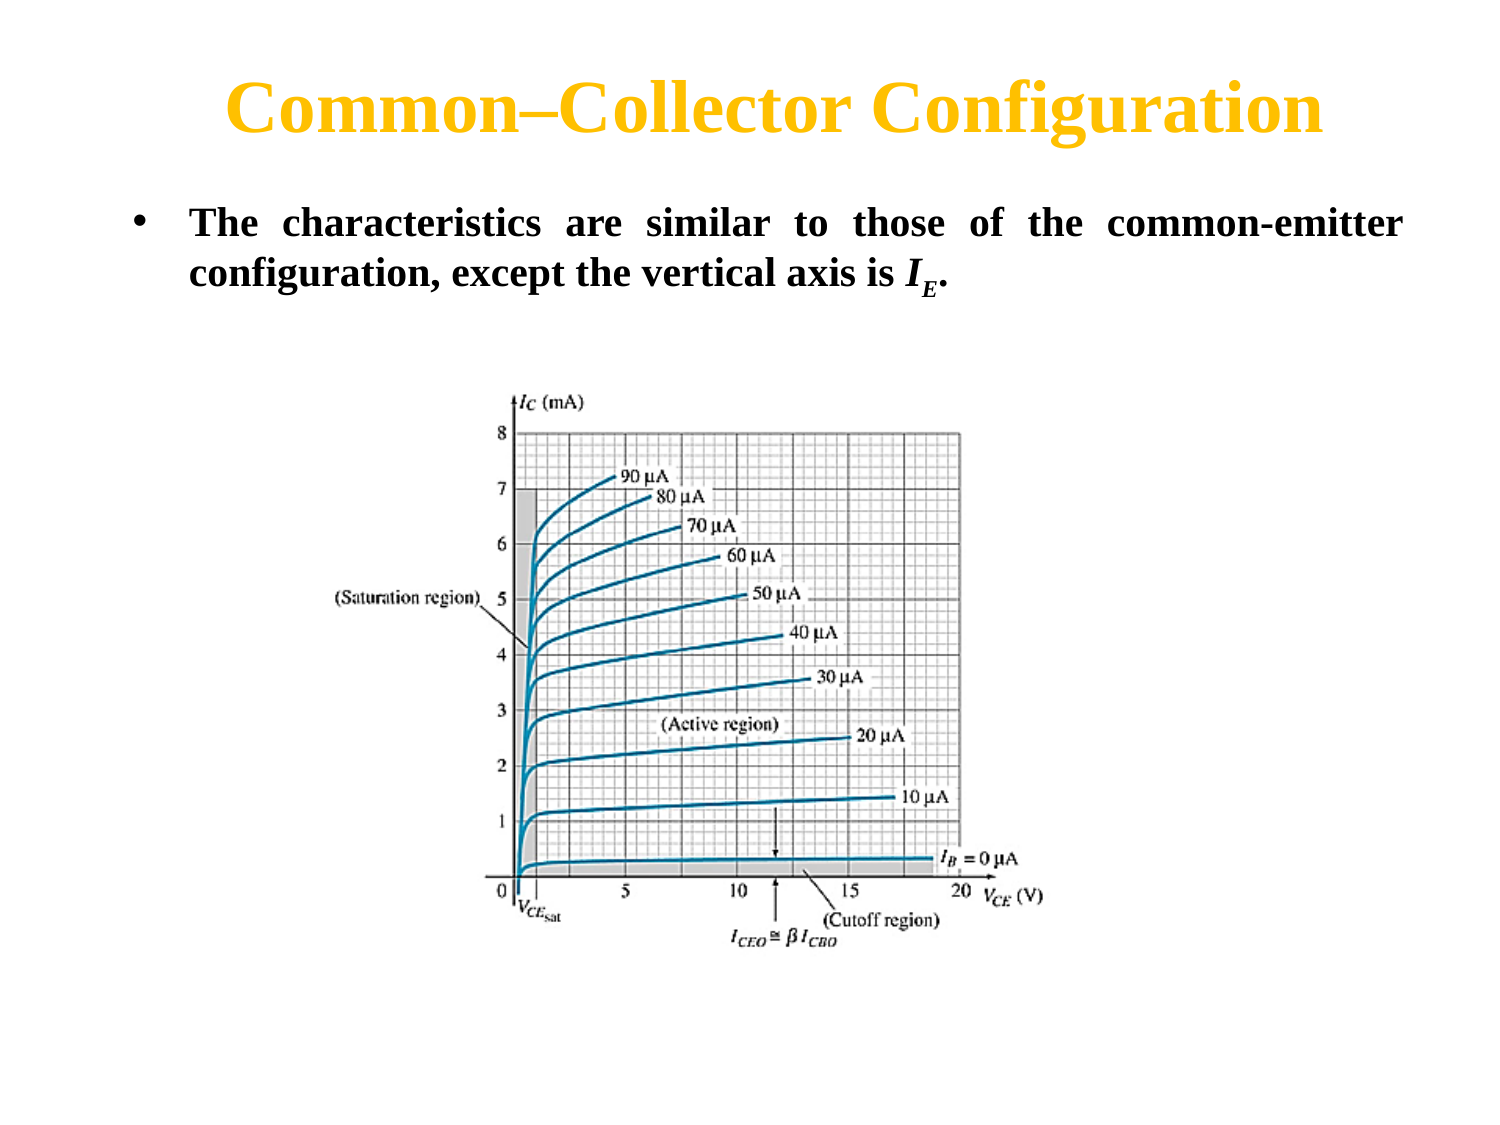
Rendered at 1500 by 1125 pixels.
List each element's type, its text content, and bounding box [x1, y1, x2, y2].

text_box The characteristics are similar to those of the common-emitter configuration, except the vertical axis is IE. [117, 187, 1419, 310]
text_box Common–Collector Configuration [50, 49, 1500, 155]
picture [330, 387, 1057, 959]
